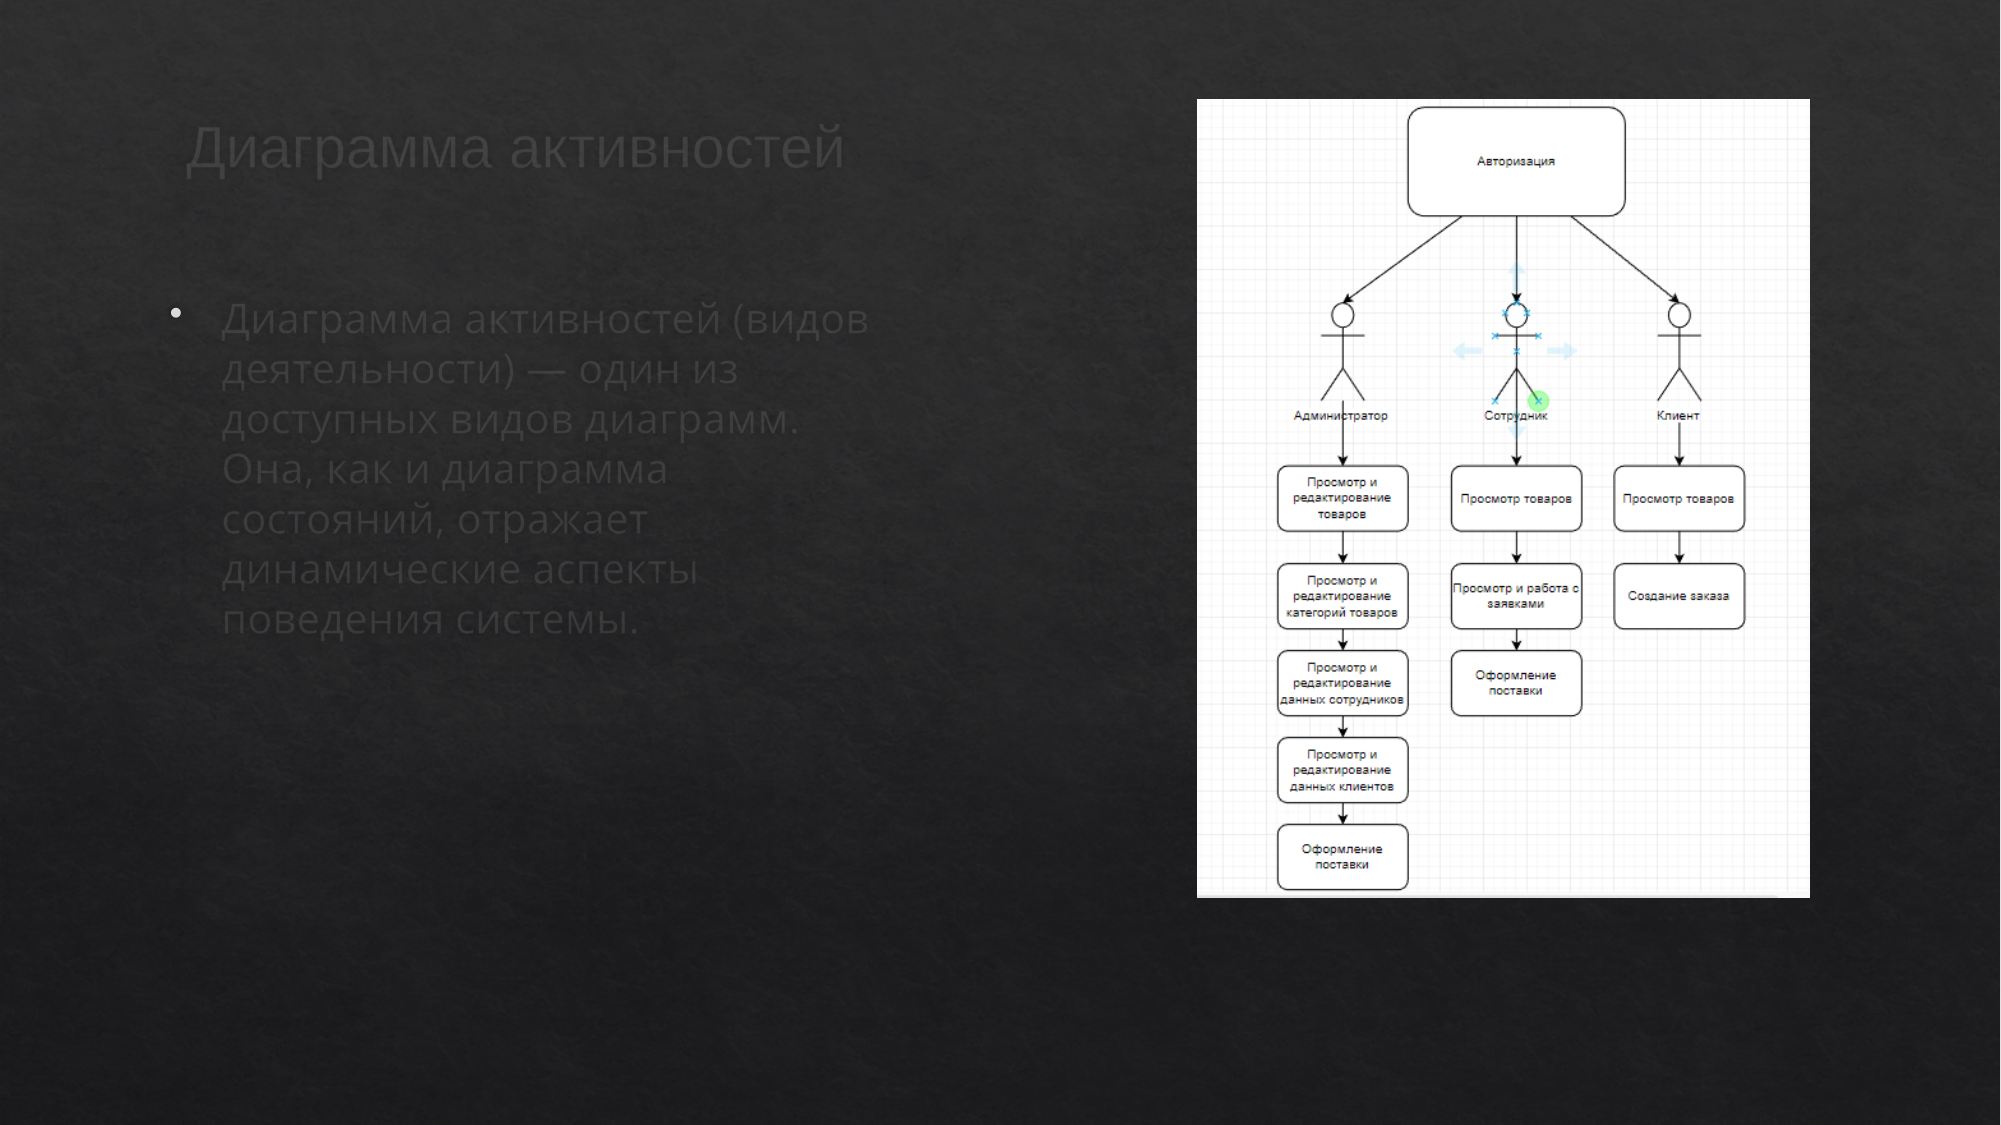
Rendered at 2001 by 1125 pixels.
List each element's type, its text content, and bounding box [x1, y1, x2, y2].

picture [1197, 99, 1811, 898]
title Диаграмма активностей [149, 99, 883, 260]
list Диаграмма активностей (видов деятельности) — один из доступных видов диаграмм. Она, как и диаграмма состояний, отражает динамические аспекты поведения системы. [149, 284, 911, 950]
